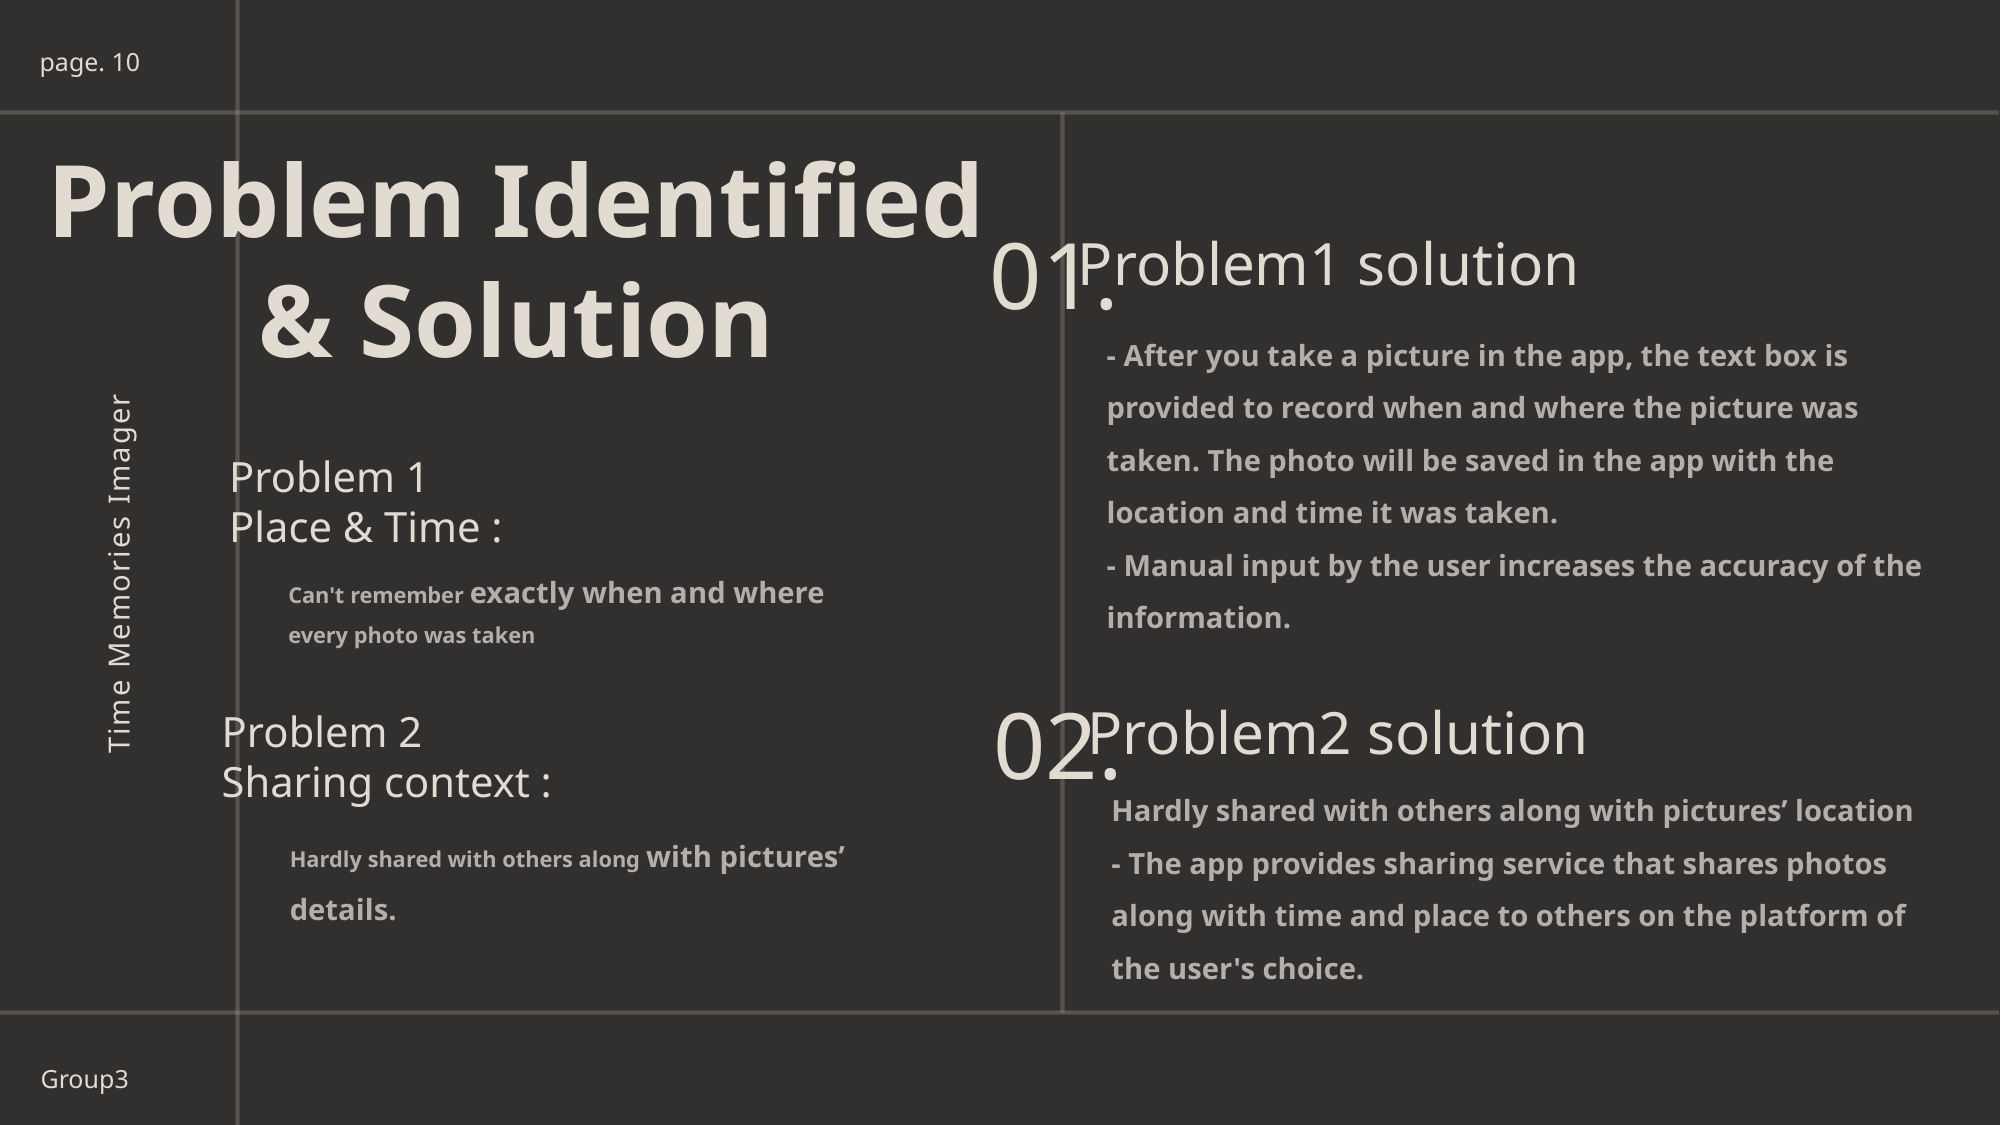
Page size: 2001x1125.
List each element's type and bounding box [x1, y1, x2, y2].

text_box [0, 0, 1999, 1125]
text_box [974, 210, 1948, 587]
text_box [228, 442, 863, 653]
text_box [228, 697, 863, 930]
text_box [978, 680, 1948, 1043]
